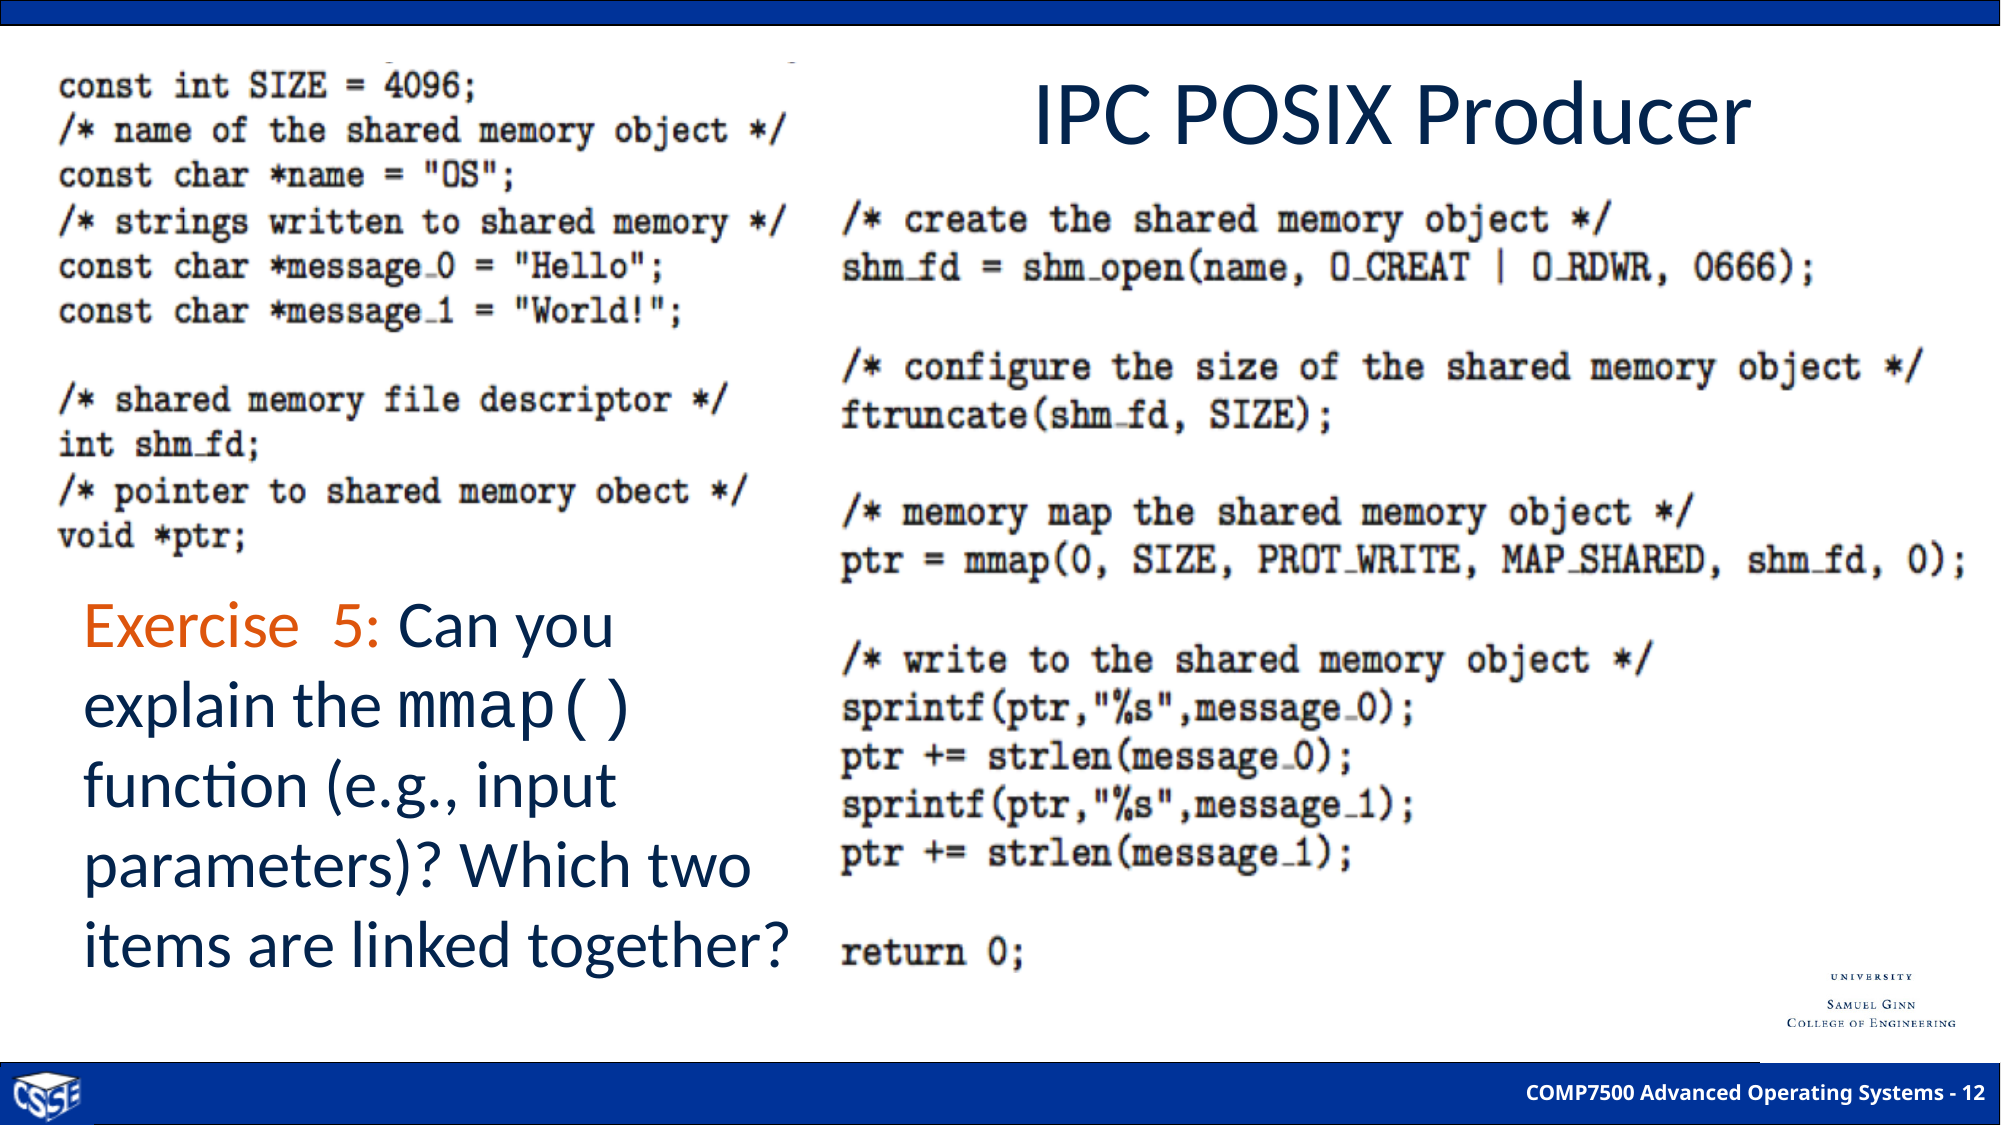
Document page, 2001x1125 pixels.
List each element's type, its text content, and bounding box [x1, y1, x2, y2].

text_box IPC POSIX Producer [949, 37, 1838, 168]
text_box Exercise 5: Can you explain the mmap() function (e.g., input parameters)? Which two items are linked together? [68, 580, 826, 991]
picture [0, 1067, 94, 1125]
picture [37, 62, 2000, 1063]
